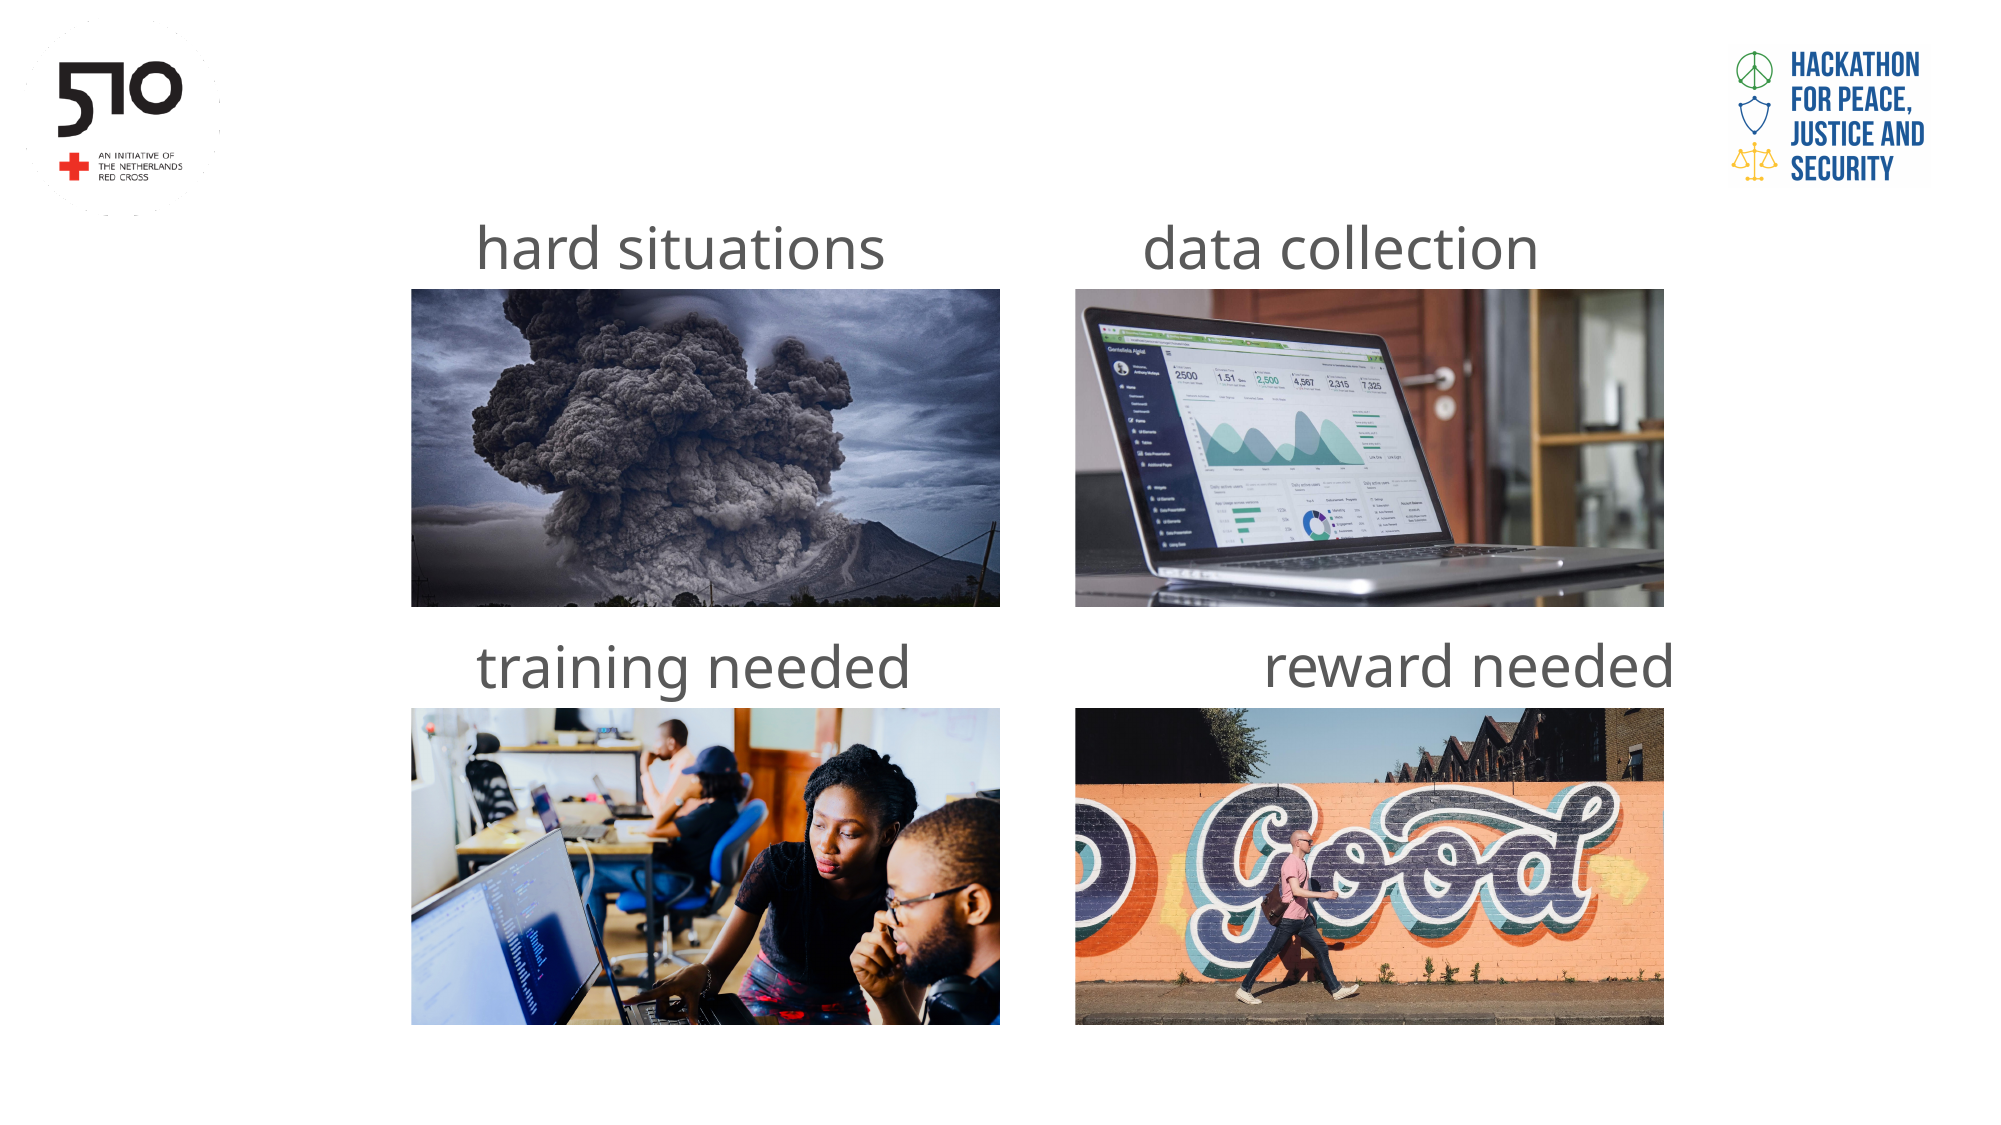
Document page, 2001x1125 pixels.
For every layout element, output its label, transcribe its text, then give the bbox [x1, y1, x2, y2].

picture [1075, 289, 1665, 607]
text_box hard situations [460, 203, 1023, 289]
text_box data collection [1127, 203, 1726, 289]
text_box training needed [461, 622, 1025, 708]
picture [1075, 708, 1665, 1025]
text_box reward needed [1199, 621, 1692, 707]
picture [411, 708, 1001, 1025]
picture [21, 16, 221, 216]
picture [411, 289, 1001, 607]
picture [1728, 44, 1931, 188]
